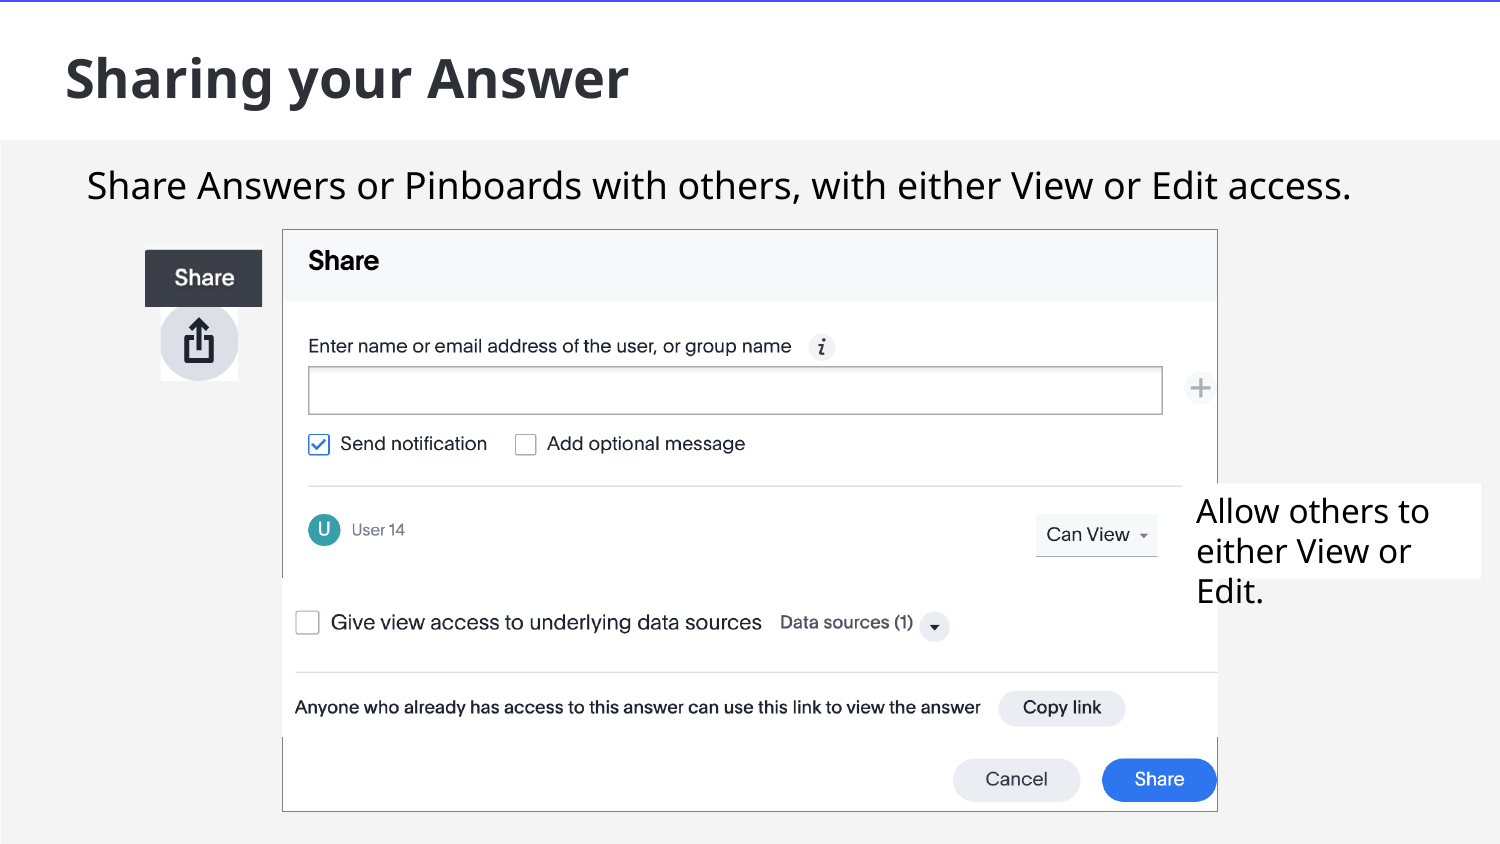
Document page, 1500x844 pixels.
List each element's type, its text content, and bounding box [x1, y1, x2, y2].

picture [281, 229, 1219, 812]
title Sharing your Answer [50, 6, 1475, 148]
picture [144, 243, 263, 382]
text_box Allow others to either View or Edit. [1224, 483, 1481, 579]
list Share Answers or Pinboards with others, with either View or Edit access. [67, 148, 1475, 497]
